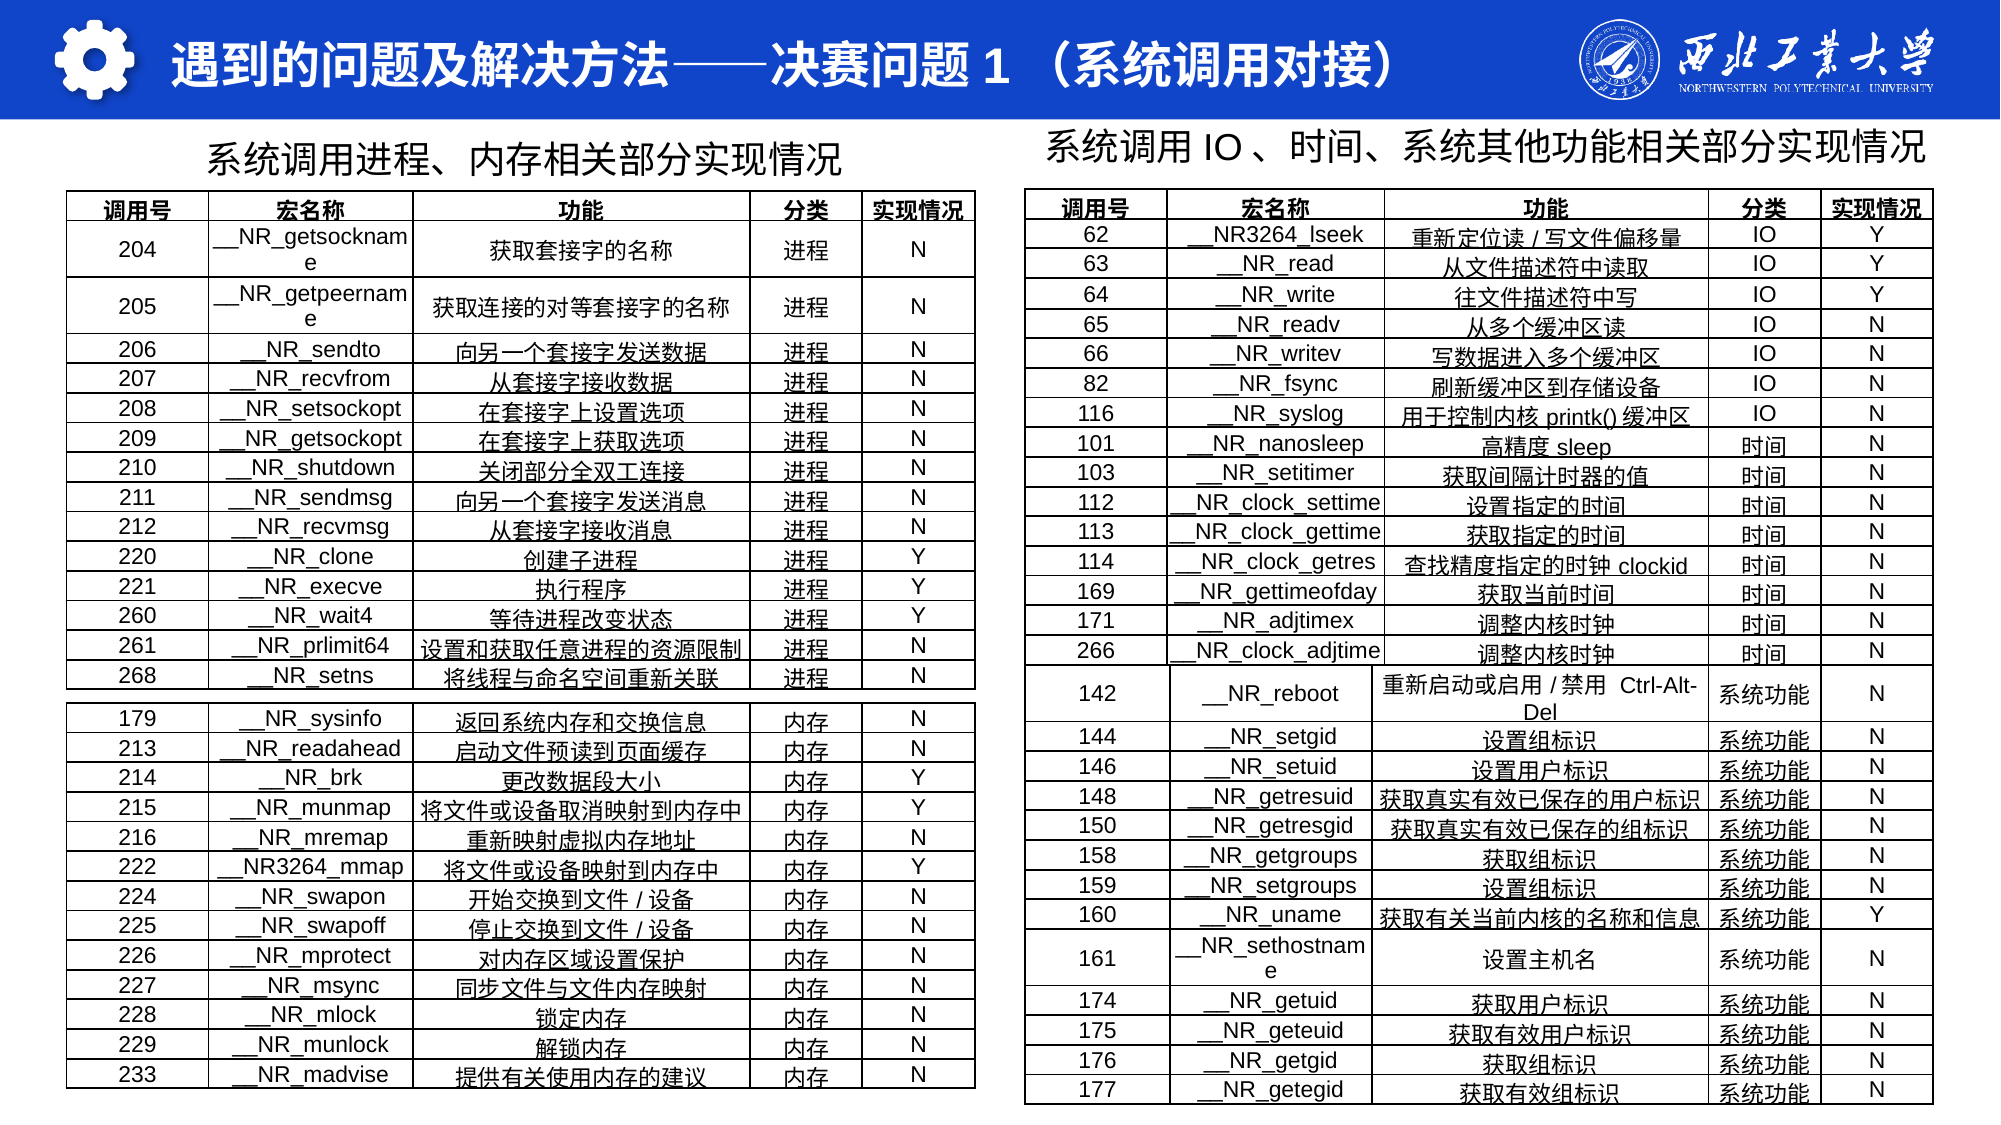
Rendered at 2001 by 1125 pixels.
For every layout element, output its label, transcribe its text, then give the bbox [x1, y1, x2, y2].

table_cell 获取当前时间 [1385, 576, 1708, 604]
table_cell 获取有关当前内核的名称和信息 [1373, 900, 1708, 928]
table_cell 解锁内存 [414, 1030, 749, 1058]
table_cell 用于控制内核printk()缓冲区 [1385, 398, 1708, 426]
table_cell 对内存区域设置保护 [414, 941, 749, 969]
table_cell __NR_adjtimex [1168, 606, 1384, 634]
table_cell 设置和获取任意进程的资源限制 [414, 631, 749, 659]
table_cell 213 [67, 733, 208, 761]
table_cell __NR_getgid [1171, 1046, 1371, 1074]
table_cell IO [1709, 369, 1820, 397]
table_cell 设置用户标识 [1373, 752, 1708, 780]
table_cell __NR_sendto [209, 334, 412, 362]
table_cell 224 [67, 882, 208, 910]
table_cell 内存 [751, 941, 861, 969]
table_cell __NR_brk [209, 763, 412, 791]
table_cell __NR_getegid [1171, 1075, 1371, 1103]
table_header __NR_nanosleep [1168, 428, 1384, 456]
table_cell __NR_setsockopt [209, 394, 412, 422]
table_cell 进程 [751, 483, 861, 511]
table_cell IO [1709, 398, 1820, 426]
table_cell __NR_clock_adjtime [1168, 636, 1384, 664]
table_cell 206 [67, 334, 208, 362]
table_cell 进程 [751, 661, 861, 688]
table_cell 获取真实有效已保存的组标识 [1373, 811, 1708, 839]
table_cell 提供有关使用内存的建议 [414, 1060, 749, 1087]
table_cell 关闭部分全双工连接 [414, 453, 749, 481]
table_header __NR_sysinfo [209, 704, 412, 732]
table_cell __NR_swapoff [209, 911, 412, 939]
table_cell __NR_gettimeofday [1168, 576, 1384, 604]
table_cell N [863, 394, 974, 422]
table_cell 227 [67, 971, 208, 998]
table_cell N [863, 453, 974, 481]
table_cell 229 [67, 1030, 208, 1058]
table_cell IO [1709, 279, 1820, 308]
table_cell 获取连接的对等套接字的名称 [414, 278, 749, 333]
table_header 调用号 [1026, 190, 1166, 218]
table_cell 系统功能 [1709, 871, 1820, 898]
table_cell 获取组标识 [1373, 1046, 1708, 1074]
table_cell 215 [67, 793, 208, 821]
table_cell 进程 [751, 631, 861, 659]
table_header 时间 [1709, 428, 1820, 456]
table_cell 调整内核时钟 [1385, 636, 1708, 664]
table_cell __NR_fsync [1168, 369, 1384, 397]
table_cell __NR_prlimit64 [209, 631, 412, 659]
table_cell __NR_getgroups [1171, 841, 1371, 869]
table_header 内存 [751, 704, 861, 732]
table_cell 进程 [751, 572, 861, 600]
table_cell 62 [1026, 220, 1166, 247]
table_cell 进程 [751, 221, 861, 276]
table_cell 211 [67, 483, 208, 511]
table_cell IO [1709, 310, 1820, 337]
table_cell __NR_getuid [1171, 986, 1371, 1014]
table_cell 停止交换到文件/设备 [414, 911, 749, 939]
table_cell N [1822, 547, 1932, 575]
table_cell N [863, 278, 974, 333]
table_cell N [1822, 488, 1932, 515]
table_cell N [1822, 1046, 1932, 1074]
table_cell 175 [1026, 1016, 1169, 1044]
table_cell 调整内核时钟 [1385, 606, 1708, 634]
table_cell 113 [1026, 517, 1166, 545]
table_cell 进程 [751, 278, 861, 333]
table_cell 系统功能 [1709, 722, 1820, 750]
table_cell 103 [1026, 458, 1166, 486]
table_cell 重新定位读/写文件偏移量 [1385, 220, 1708, 247]
table_cell __NR_geteuid [1171, 1016, 1371, 1044]
table_cell N [863, 334, 974, 362]
table_cell 获取用户标识 [1373, 986, 1708, 1014]
table_cell 159 [1026, 871, 1169, 898]
table_cell 从套接字接收数据 [414, 364, 749, 392]
table_cell __NR_getsockopt [209, 423, 412, 451]
table_cell 进程 [751, 542, 861, 570]
table_cell N [863, 1030, 974, 1058]
table_cell 系统功能 [1709, 752, 1820, 780]
table_cell Y [863, 572, 974, 600]
table_header 重新启动或启用/禁用 Ctrl-Alt-Del [1373, 666, 1708, 721]
table_cell __NR_recvfrom [209, 364, 412, 392]
table_cell __NR_uname [1171, 900, 1371, 928]
table_cell __NR_mprotect [209, 941, 412, 969]
table_cell __NR3264_lseek [1168, 220, 1384, 247]
table_cell 刷新缓冲区到存储设备 [1385, 369, 1708, 397]
table_header 142 [1026, 666, 1169, 721]
table_header 功能 [1385, 190, 1708, 218]
table_cell 将线程与命名空间重新关联 [414, 661, 749, 688]
table_header 宏名称 [209, 192, 412, 220]
table_header __NR_reboot [1171, 666, 1371, 721]
table_cell 226 [67, 941, 208, 969]
table_cell IO [1709, 339, 1820, 367]
table_cell 时间 [1709, 576, 1820, 604]
table_cell __NR_swapon [209, 882, 412, 910]
table_cell __NR_wait4 [209, 601, 412, 629]
table_cell __NR_getpeername [209, 278, 412, 333]
table_cell 从文件描述符中读取 [1385, 249, 1708, 277]
table_cell __NR_clock_getres [1168, 547, 1384, 575]
table_cell 从套接字接收消息 [414, 512, 749, 540]
table_cell 214 [67, 763, 208, 791]
table_cell __NR_munlock [209, 1030, 412, 1058]
table_cell 160 [1026, 900, 1169, 928]
table_cell __NR_sethostname [1171, 930, 1371, 985]
table_cell N [863, 971, 974, 998]
table_cell N [1822, 339, 1932, 367]
table_cell 获取真实有效已保存的用户标识 [1373, 782, 1708, 809]
table_cell 将文件或设备映射到内存中 [414, 852, 749, 880]
table_cell N [1822, 310, 1932, 337]
table_cell N [1822, 841, 1932, 869]
table_cell N [1822, 986, 1932, 1014]
table_cell Y [1822, 220, 1932, 247]
table_cell 更改数据段大小 [414, 763, 749, 791]
table_cell Y [863, 852, 974, 880]
table_header N [863, 704, 974, 732]
table_cell 64 [1026, 279, 1166, 308]
table_cell 系统功能 [1709, 986, 1820, 1014]
table_cell 设置指定的时间 [1385, 488, 1708, 515]
table_cell 获取有效组标识 [1373, 1075, 1708, 1103]
table_cell 207 [67, 364, 208, 392]
table_cell __NR3264_mmap [209, 852, 412, 880]
table_cell N [1822, 811, 1932, 839]
table_cell 内存 [751, 733, 861, 761]
table_cell 内存 [751, 1030, 861, 1058]
table_cell 系统功能 [1709, 1046, 1820, 1074]
table_cell __NR_writev [1168, 339, 1384, 367]
table_cell 系统功能 [1709, 930, 1820, 985]
table_cell 209 [67, 423, 208, 451]
table_header 系统功能 [1709, 666, 1820, 721]
table_cell 63 [1026, 249, 1166, 277]
table_cell 锁定内存 [414, 1000, 749, 1028]
table_cell N [1822, 398, 1932, 426]
table_header 高精度sleep [1385, 428, 1708, 456]
table_cell 获取套接字的名称 [414, 221, 749, 276]
table_cell 261 [67, 631, 208, 659]
table_cell __NR_clock_settime [1168, 488, 1384, 515]
table_cell __NR_msync [209, 971, 412, 998]
table_cell Y [863, 601, 974, 629]
table_cell 内存 [751, 971, 861, 998]
table_cell 82 [1026, 369, 1166, 397]
table_cell 进程 [751, 334, 861, 362]
table_header N [1822, 428, 1932, 456]
table_cell 将文件或设备取消映射到内存中 [414, 793, 749, 821]
table_cell __NR_getresgid [1171, 811, 1371, 839]
table_cell N [1822, 636, 1932, 664]
table_cell 212 [67, 512, 208, 540]
table_cell 内存 [751, 793, 861, 821]
table_cell 205 [67, 278, 208, 333]
table_cell __NR_syslog [1168, 398, 1384, 426]
table_cell 写数据进入多个缓冲区 [1385, 339, 1708, 367]
table_cell 设置主机名 [1373, 930, 1708, 985]
table_cell __NR_clock_gettime [1168, 517, 1384, 545]
table_cell N [1822, 782, 1932, 809]
table_cell 系统功能 [1709, 841, 1820, 869]
table_cell 重新映射虚拟内存地址 [414, 822, 749, 850]
table_cell 启动文件预读到页面缓存 [414, 733, 749, 761]
table_cell 从多个缓冲区读 [1385, 310, 1708, 337]
table_cell Y [863, 542, 974, 570]
table_cell 116 [1026, 398, 1166, 426]
table_cell N [863, 221, 974, 276]
table_cell 148 [1026, 782, 1169, 809]
table_cell __NR_setns [209, 661, 412, 688]
table_cell 内存 [751, 822, 861, 850]
table_cell 66 [1026, 339, 1166, 367]
table_cell 获取间隔计时器的值 [1385, 458, 1708, 486]
table_cell N [1822, 606, 1932, 634]
table_cell 内存 [751, 763, 861, 791]
table_cell 系统功能 [1709, 900, 1820, 928]
table_cell 时间 [1709, 636, 1820, 664]
table_header 实现情况 [863, 192, 974, 220]
table_header 调用号 [67, 192, 208, 220]
table_cell 时间 [1709, 547, 1820, 575]
table_cell 114 [1026, 547, 1166, 575]
text_box 系统调用进程、内存相关部分实现情况 [190, 128, 909, 189]
table_cell N [1822, 871, 1932, 898]
table_cell 向另一个套接字发送消息 [414, 483, 749, 511]
table_cell 设置组标识 [1373, 871, 1708, 898]
table_cell N [1822, 458, 1932, 486]
table_cell 进程 [751, 364, 861, 392]
table_cell 获取指定的时间 [1385, 517, 1708, 545]
table_cell 获取组标识 [1373, 841, 1708, 869]
table_cell __NR_shutdown [209, 453, 412, 481]
table_cell 在套接字上设置选项 [414, 394, 749, 422]
table_cell 177 [1026, 1075, 1169, 1103]
table_cell __NR_getresuid [1171, 782, 1371, 809]
table_cell N [863, 1060, 974, 1087]
table_cell 233 [67, 1060, 208, 1087]
table_cell N [1822, 930, 1932, 985]
table_cell __NR_setuid [1171, 752, 1371, 780]
table_cell 208 [67, 394, 208, 422]
table_cell __NR_mlock [209, 1000, 412, 1028]
table_cell N [1822, 576, 1932, 604]
table_cell N [863, 1000, 974, 1028]
table_cell 158 [1026, 841, 1169, 869]
table_header 101 [1026, 428, 1166, 456]
table_cell N [863, 364, 974, 392]
table_cell __NR_read [1168, 249, 1384, 277]
table_cell __NR_clone [209, 542, 412, 570]
table_cell N [863, 423, 974, 451]
table_cell N [863, 911, 974, 939]
table_cell N [863, 882, 974, 910]
table_cell 260 [67, 601, 208, 629]
table_cell 查找精度指定的时钟clockid [1385, 547, 1708, 575]
table_cell N [863, 483, 974, 511]
table_cell 216 [67, 822, 208, 850]
table_cell Y [863, 793, 974, 821]
table_cell __NR_madvise [209, 1060, 412, 1087]
table_cell 150 [1026, 811, 1169, 839]
table_cell __NR_readv [1168, 310, 1384, 337]
table_cell N [863, 661, 974, 688]
table_cell 内存 [751, 1000, 861, 1028]
table_cell __NR_setgroups [1171, 871, 1371, 898]
table_cell 进程 [751, 601, 861, 629]
table_cell __NR_setgid [1171, 722, 1371, 750]
table_header 分类 [1709, 190, 1820, 218]
table_cell 171 [1026, 606, 1166, 634]
table_cell 进程 [751, 423, 861, 451]
table_cell 进程 [751, 453, 861, 481]
table_cell Y [863, 763, 974, 791]
table_cell Y [1822, 249, 1932, 277]
table_cell 往文件描述符中写 [1385, 279, 1708, 308]
table_cell N [863, 512, 974, 540]
table_cell 时间 [1709, 458, 1820, 486]
table_cell Y [1822, 279, 1932, 308]
table_cell IO [1709, 249, 1820, 277]
table_cell 220 [67, 542, 208, 570]
table_cell 时间 [1709, 488, 1820, 515]
table_cell N [863, 822, 974, 850]
table_cell 创建子进程 [414, 542, 749, 570]
table_cell 161 [1026, 930, 1169, 985]
table_header N [1822, 666, 1932, 721]
table_cell N [863, 631, 974, 659]
table_cell 112 [1026, 488, 1166, 515]
table_cell 系统功能 [1709, 1016, 1820, 1044]
table_cell N [863, 941, 974, 969]
table_cell N [1822, 722, 1932, 750]
text_box 系统调用IO、时间、系统其他功能相关部分实现情况 [1029, 120, 1990, 175]
table_cell 221 [67, 572, 208, 600]
table_header 宏名称 [1168, 190, 1384, 218]
table_cell 210 [67, 453, 208, 481]
table_cell __NR_munmap [209, 793, 412, 821]
table_cell IO [1709, 220, 1820, 247]
table_cell 时间 [1709, 606, 1820, 634]
table_cell N [1822, 752, 1932, 780]
table_cell 204 [67, 221, 208, 276]
table_cell 在套接字上获取选项 [414, 423, 749, 451]
table_cell 268 [67, 661, 208, 688]
table_header 分类 [751, 192, 861, 220]
table_cell 时间 [1709, 517, 1820, 545]
table_cell 系统功能 [1709, 811, 1820, 839]
table_cell 内存 [751, 852, 861, 880]
table_cell __NR_recvmsg [209, 512, 412, 540]
table_cell 进程 [751, 394, 861, 422]
table_cell __NR_readahead [209, 733, 412, 761]
table_cell 向另一个套接字发送数据 [414, 334, 749, 362]
table_header 179 [67, 704, 208, 732]
table_cell __NR_getsockname [209, 221, 412, 276]
table_cell 222 [67, 852, 208, 880]
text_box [0, 0, 2000, 120]
table_cell __NR_setitimer [1168, 458, 1384, 486]
table_header 功能 [414, 192, 749, 220]
table_cell 等待进程改变状态 [414, 601, 749, 629]
table_cell __NR_write [1168, 279, 1384, 308]
table_cell 系统功能 [1709, 782, 1820, 809]
table_cell N [1822, 517, 1932, 545]
table_cell 169 [1026, 576, 1166, 604]
table_cell N [863, 733, 974, 761]
table_cell 146 [1026, 752, 1169, 780]
table_cell 设置组标识 [1373, 722, 1708, 750]
table_cell 内存 [751, 911, 861, 939]
table_cell N [1822, 369, 1932, 397]
table_cell 执行程序 [414, 572, 749, 600]
table_cell 获取有效用户标识 [1373, 1016, 1708, 1044]
table_cell 266 [1026, 636, 1166, 664]
table_cell __NR_sendmsg [209, 483, 412, 511]
table_cell 174 [1026, 986, 1169, 1014]
table_cell 176 [1026, 1046, 1169, 1074]
table_cell 内存 [751, 1060, 861, 1087]
table_header 实现情况 [1822, 190, 1932, 218]
table_cell 内存 [751, 882, 861, 910]
table_cell N [1822, 1016, 1932, 1044]
table_cell Y [1822, 900, 1932, 928]
table_cell __NR_execve [209, 572, 412, 600]
table_cell N [1822, 1075, 1932, 1103]
table_header 返回系统内存和交换信息 [414, 704, 749, 732]
table_cell 225 [67, 911, 208, 939]
table_cell 144 [1026, 722, 1169, 750]
table_cell 进程 [751, 512, 861, 540]
table_cell __NR_mremap [209, 822, 412, 850]
table_cell 系统功能 [1709, 1075, 1820, 1103]
table_cell 开始交换到文件/设备 [414, 882, 749, 910]
table_cell 同步文件与文件内存映射 [414, 971, 749, 998]
table_cell 228 [67, 1000, 208, 1028]
table_cell 65 [1026, 310, 1166, 337]
